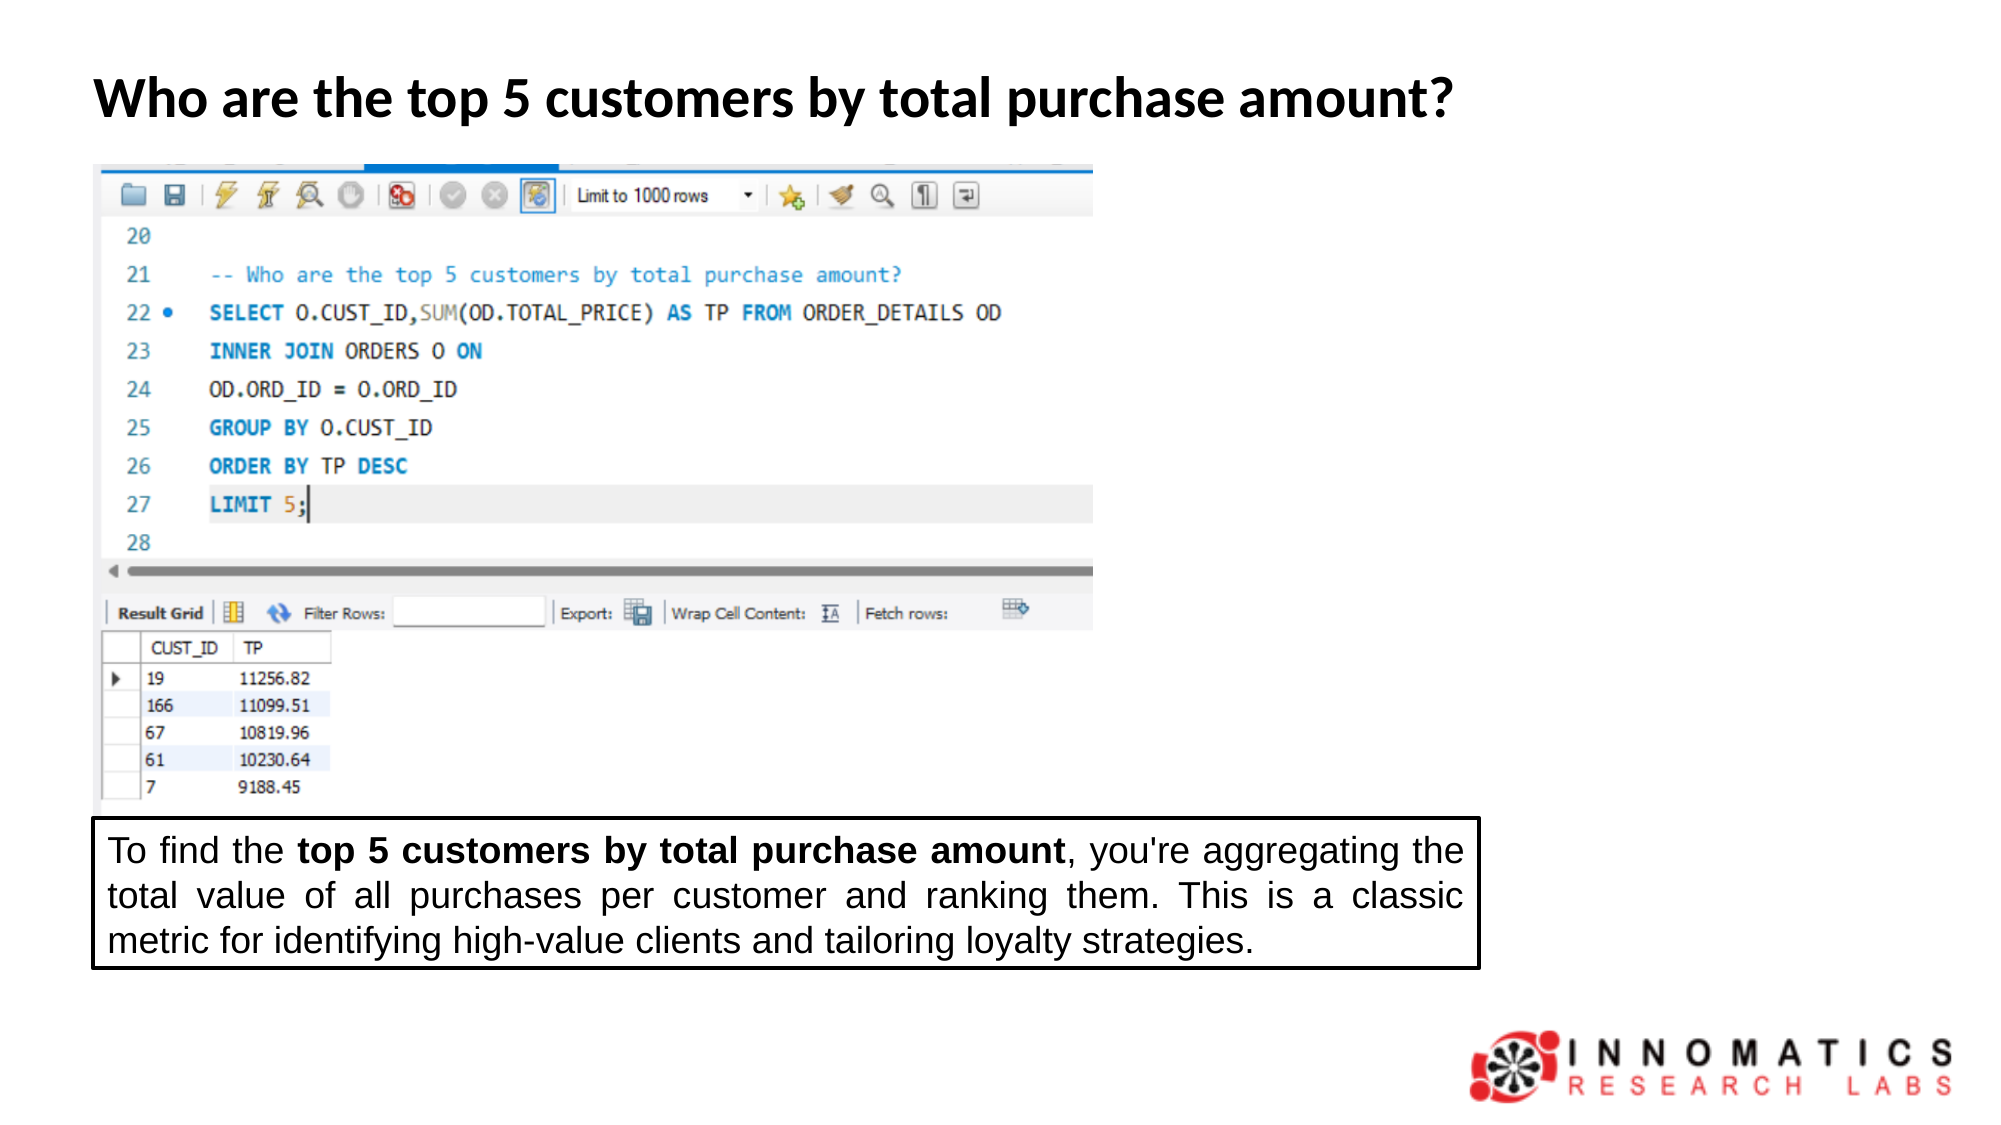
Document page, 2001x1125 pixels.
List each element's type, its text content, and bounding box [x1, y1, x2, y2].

text_box Who are the top 5 customers by total purchase amount? [78, 51, 1820, 137]
picture [92, 164, 1094, 863]
picture [1445, 1014, 1975, 1125]
text_box To find the top 5 customers by total purchase amount, you're aggregating the total value of all purchases per customer and ranking them. This is a classic metric for identifying high-value clients and tailoring loyalty strategies. [91, 816, 1481, 970]
